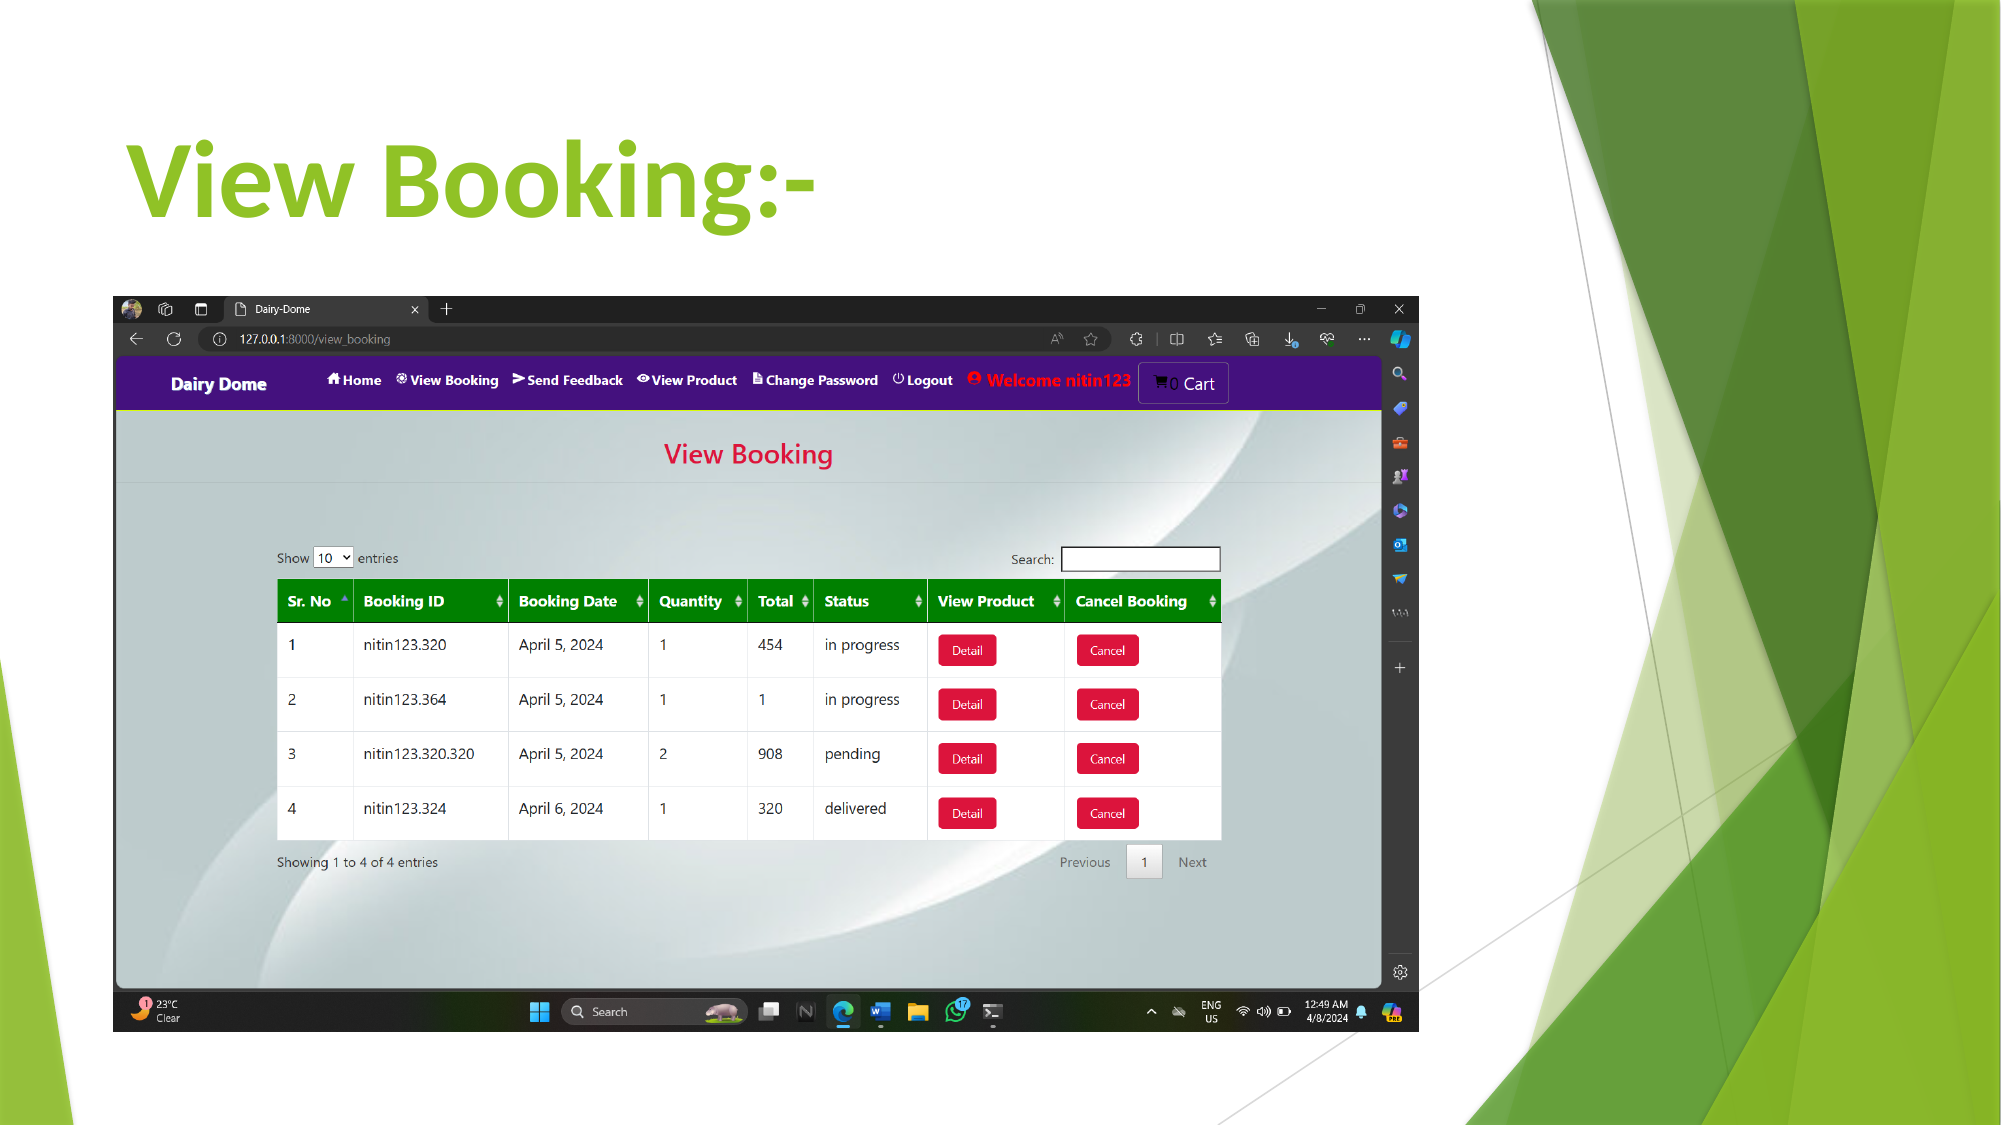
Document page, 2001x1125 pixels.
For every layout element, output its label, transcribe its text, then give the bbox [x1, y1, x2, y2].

title View Booking:- [111, 99, 1522, 317]
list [110, 294, 1421, 1033]
